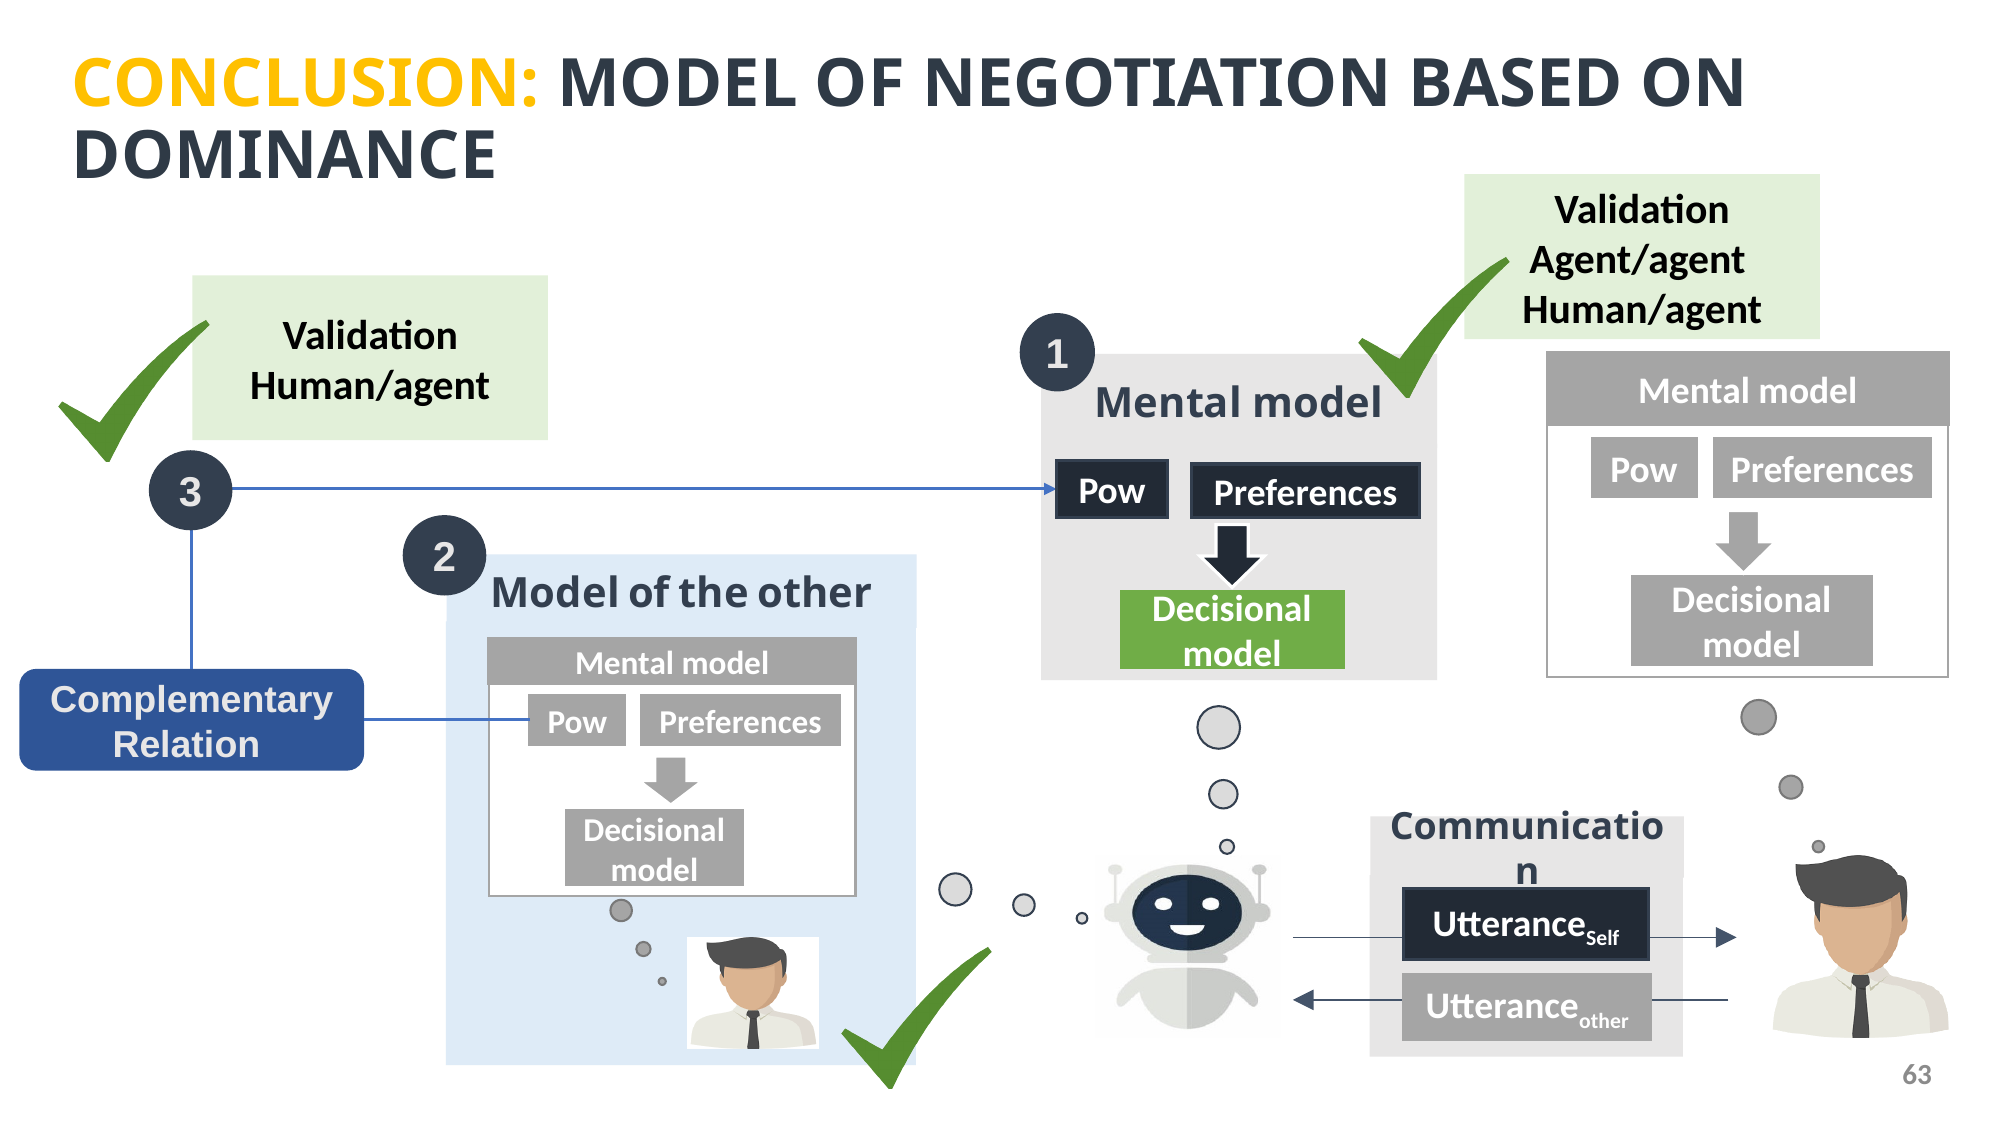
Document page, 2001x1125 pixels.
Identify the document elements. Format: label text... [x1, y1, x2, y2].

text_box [1019, 312, 1438, 681]
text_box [1547, 352, 1949, 677]
text_box [1219, 839, 1235, 854]
picture [1357, 256, 1511, 398]
text_box Complementary Relation [19, 668, 365, 771]
picture [1768, 855, 1953, 1038]
text_box [1197, 706, 1241, 749]
picture [839, 946, 993, 1089]
picture [57, 319, 210, 462]
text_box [1369, 1000, 1684, 1057]
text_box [402, 515, 917, 1066]
picture [1094, 855, 1281, 1038]
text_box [534, 146, 715, 1012]
text_box 3 [148, 455, 233, 531]
title Conclusion: MODEL OF NEGOTIATION based on dominance [56, 33, 1974, 209]
text_box Validation Human/agent [191, 274, 534, 441]
text_box [1209, 780, 1238, 809]
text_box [1369, 938, 1684, 999]
text_box Validation Agent/agent Human/agent [1463, 209, 1821, 340]
slide_number 63 [1496, 1042, 1947, 1103]
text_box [1369, 816, 1684, 937]
